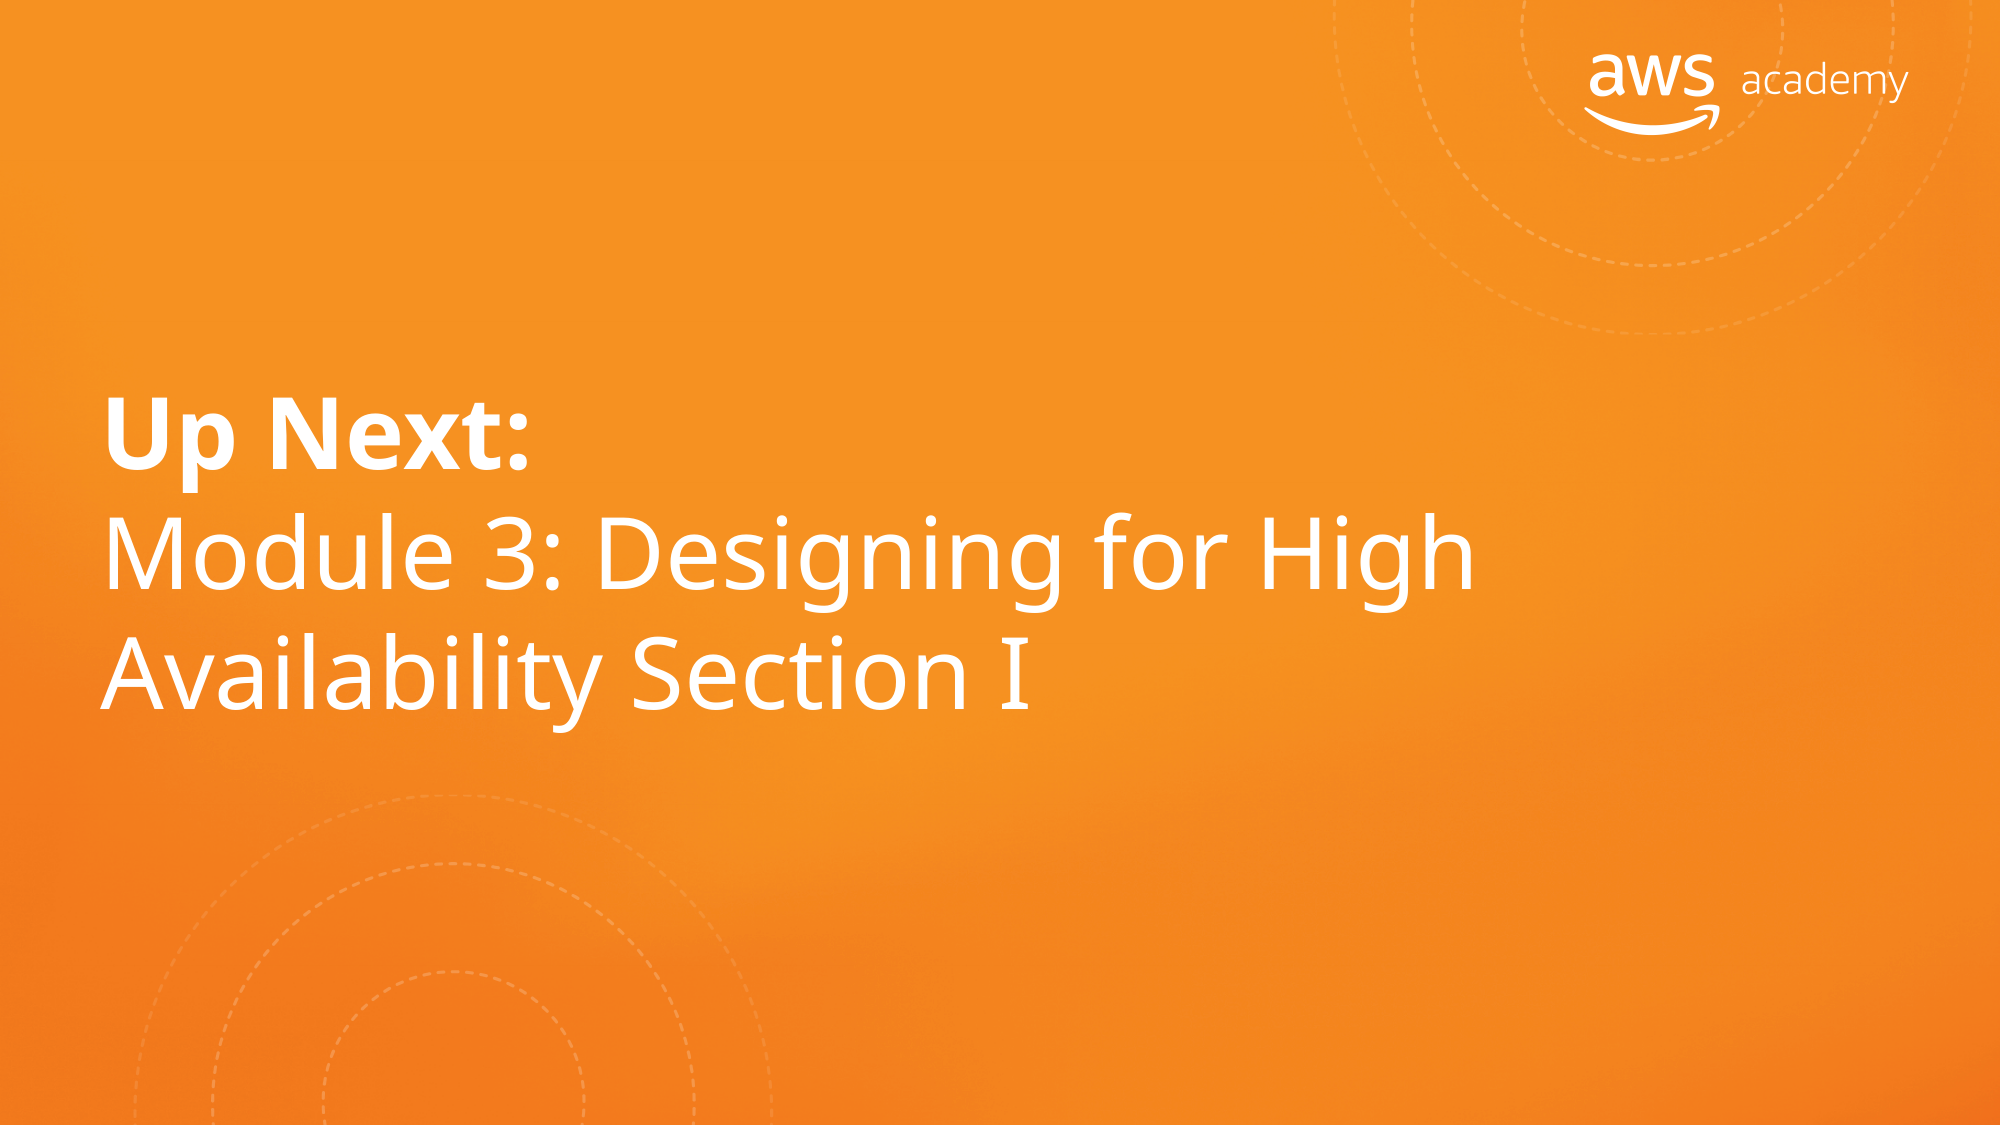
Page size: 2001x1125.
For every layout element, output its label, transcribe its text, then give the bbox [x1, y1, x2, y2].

picture [0, 0, 2000, 1125]
title Up Next: Module 3: Designing for High Availability Section I [85, 367, 1909, 972]
